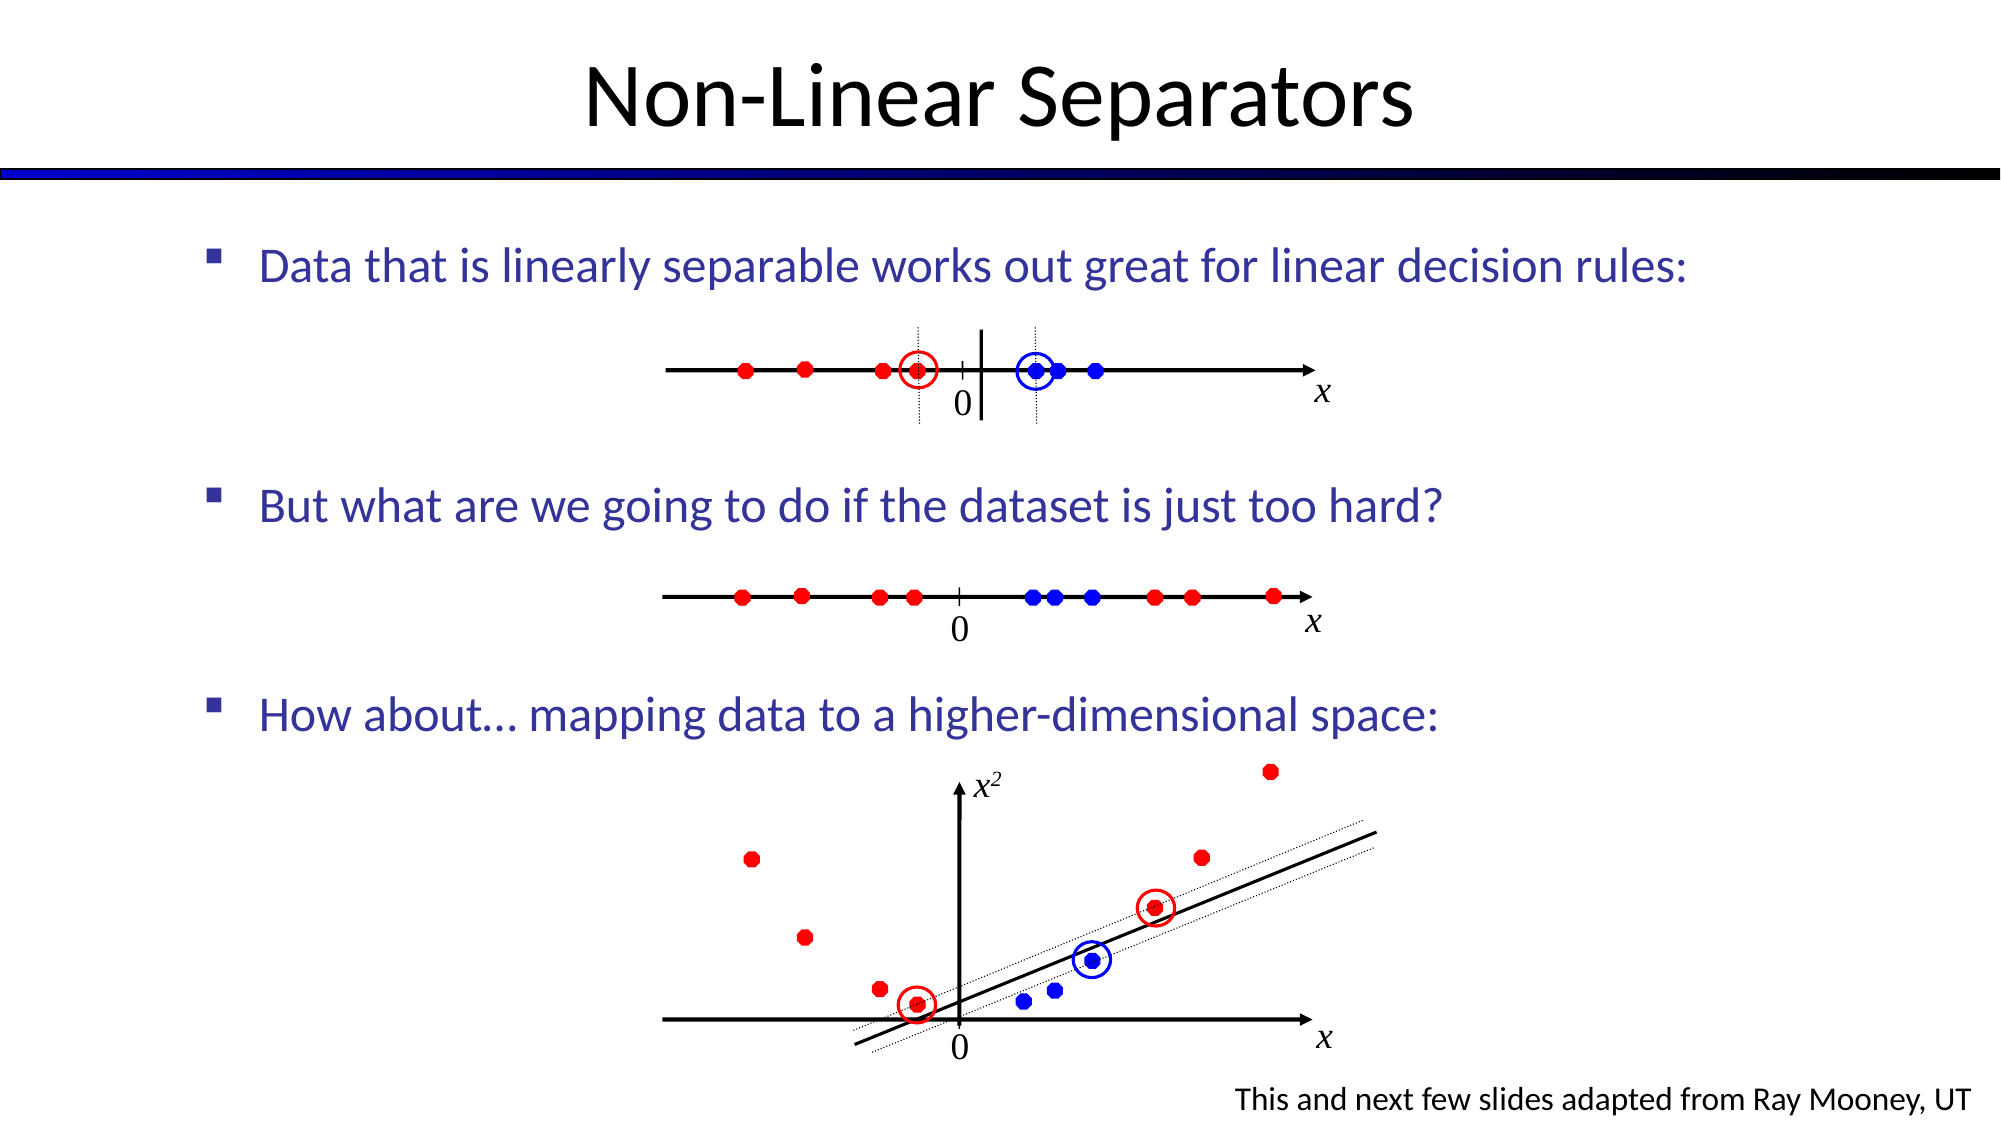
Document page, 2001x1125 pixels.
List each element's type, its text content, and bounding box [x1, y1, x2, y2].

text_box [1016, 994, 1031, 1009]
text_box 0 [935, 1014, 993, 1075]
text_box x [1299, 357, 1375, 418]
text_box x [1301, 1003, 1377, 1064]
text_box [1054, 363, 1066, 379]
text_box [875, 363, 891, 379]
text_box [1085, 590, 1100, 605]
text_box 0 [935, 596, 993, 657]
text_box [898, 986, 936, 1023]
text_box [872, 590, 888, 605]
text_box [1266, 588, 1281, 604]
list Data that is linearly separable works out great for linear decision rules: But what are we going to do if the dataset is just too hard? How about… mapping data to a higher-dimensional space: [187, 224, 1938, 938]
text_box 0 [939, 370, 996, 430]
text_box [794, 588, 810, 604]
text_box [907, 590, 922, 605]
text_box [1047, 983, 1063, 998]
text_box [797, 362, 813, 377]
text_box [1194, 850, 1210, 866]
text_box x2 [959, 752, 1035, 813]
text_box [797, 930, 813, 945]
text_box [899, 351, 938, 388]
text_box [744, 852, 760, 867]
title Non-Linear Separators [0, 0, 2000, 184]
text_box [1073, 941, 1111, 978]
text_box [1047, 590, 1063, 605]
text_box [1025, 590, 1041, 605]
text_box [872, 981, 888, 997]
text_box [1016, 353, 1055, 390]
text_box [1137, 890, 1175, 927]
text_box This and next few slides adapted from Ray Mooney, UT [1125, 1069, 1988, 1125]
text_box [1147, 590, 1163, 605]
text_box [1263, 764, 1278, 780]
text_box [738, 363, 753, 379]
text_box [735, 590, 750, 605]
text_box [1088, 363, 1103, 379]
text_box [1185, 590, 1200, 605]
text_box [953, 782, 959, 795]
text_box x [1290, 587, 1366, 648]
